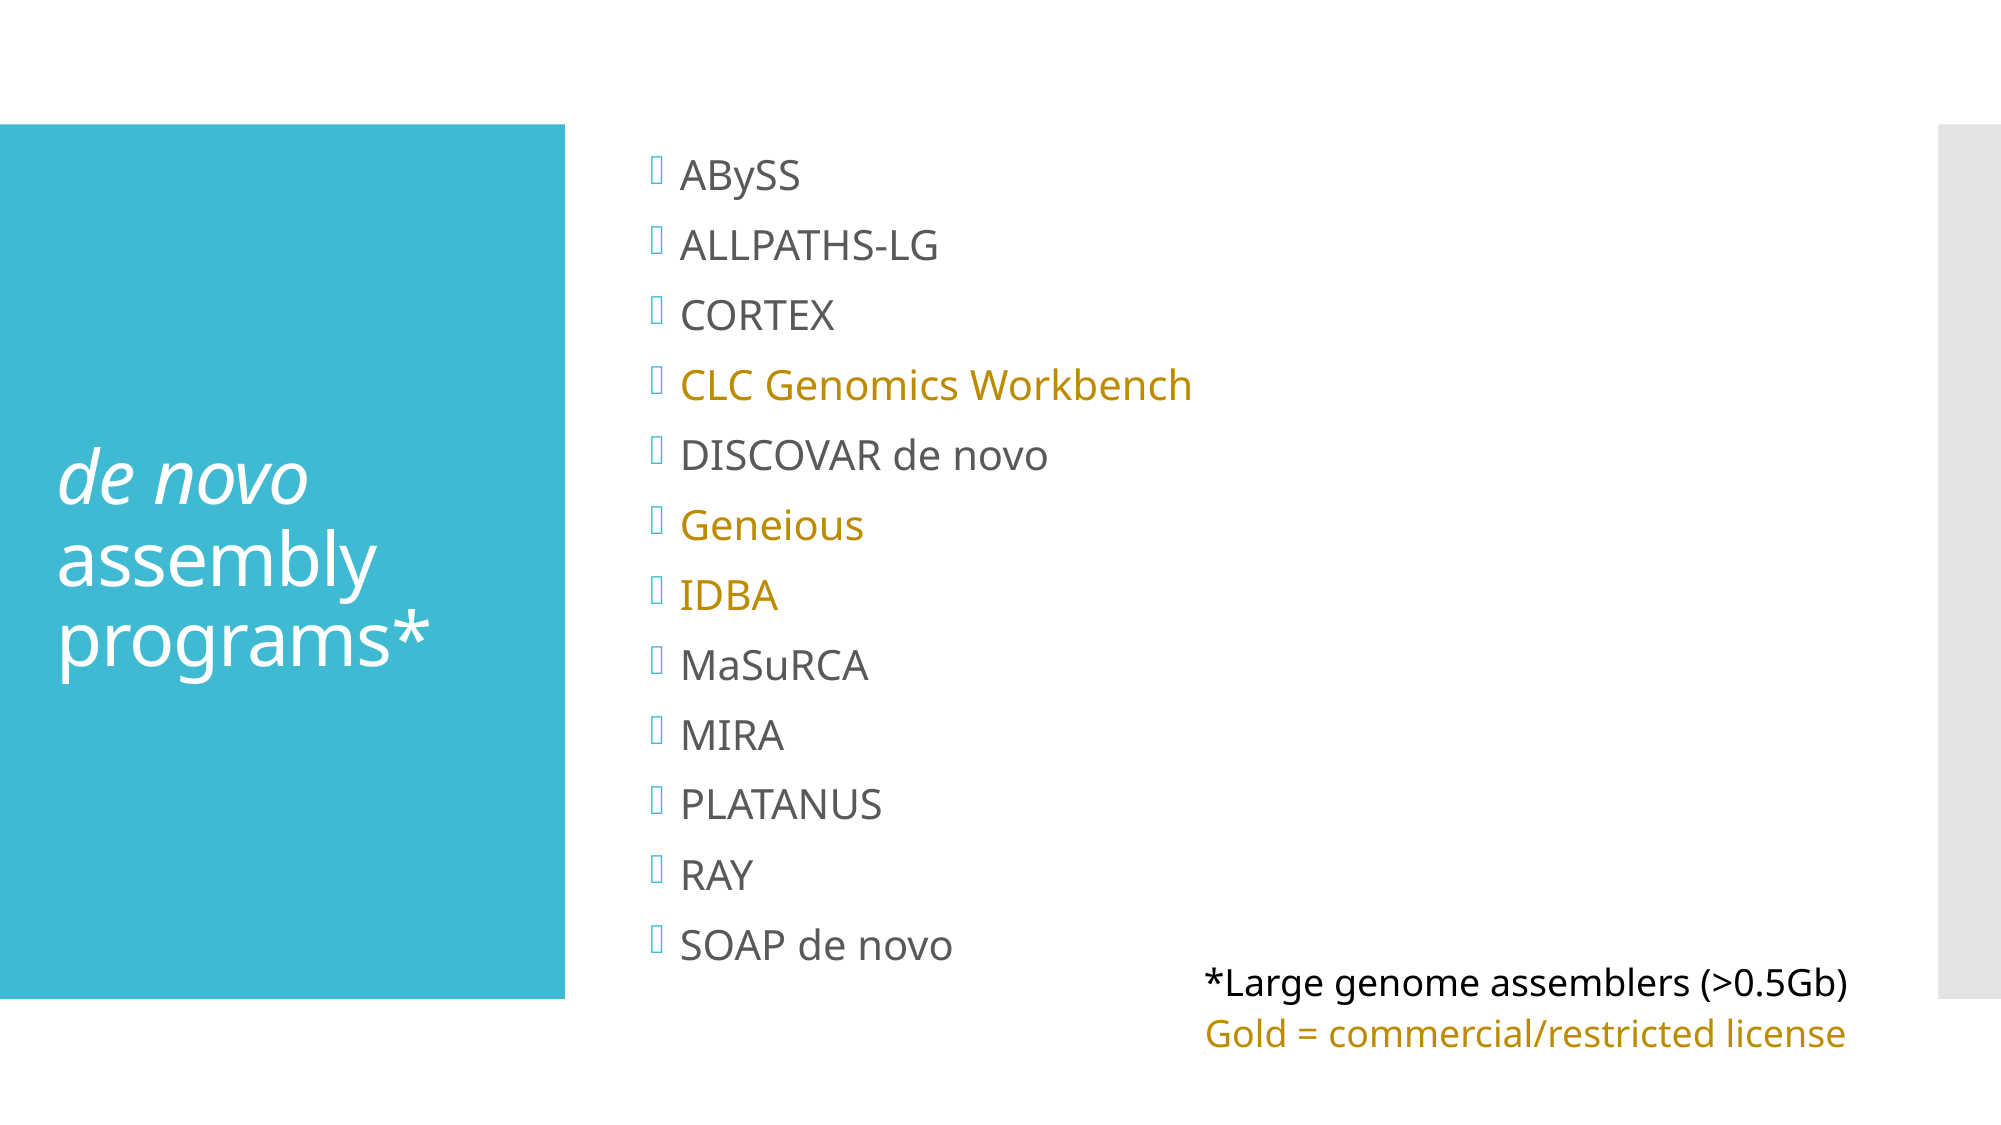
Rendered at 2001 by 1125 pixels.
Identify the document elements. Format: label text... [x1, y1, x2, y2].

text_box *Large genome assemblers (>0.5Gb) [1189, 951, 1864, 1012]
list ABySS ALLPATHS-LG CORTEX CLC Genomics Workbench DISCOVAR de novo Geneious IDBA MaSuRCA MIRA PLATANUS RAY SOAP de novo [634, 141, 1835, 982]
title de novo assembly programs* [41, 184, 525, 940]
text_box Gold = commercial/restricted license [1190, 1002, 1863, 1063]
